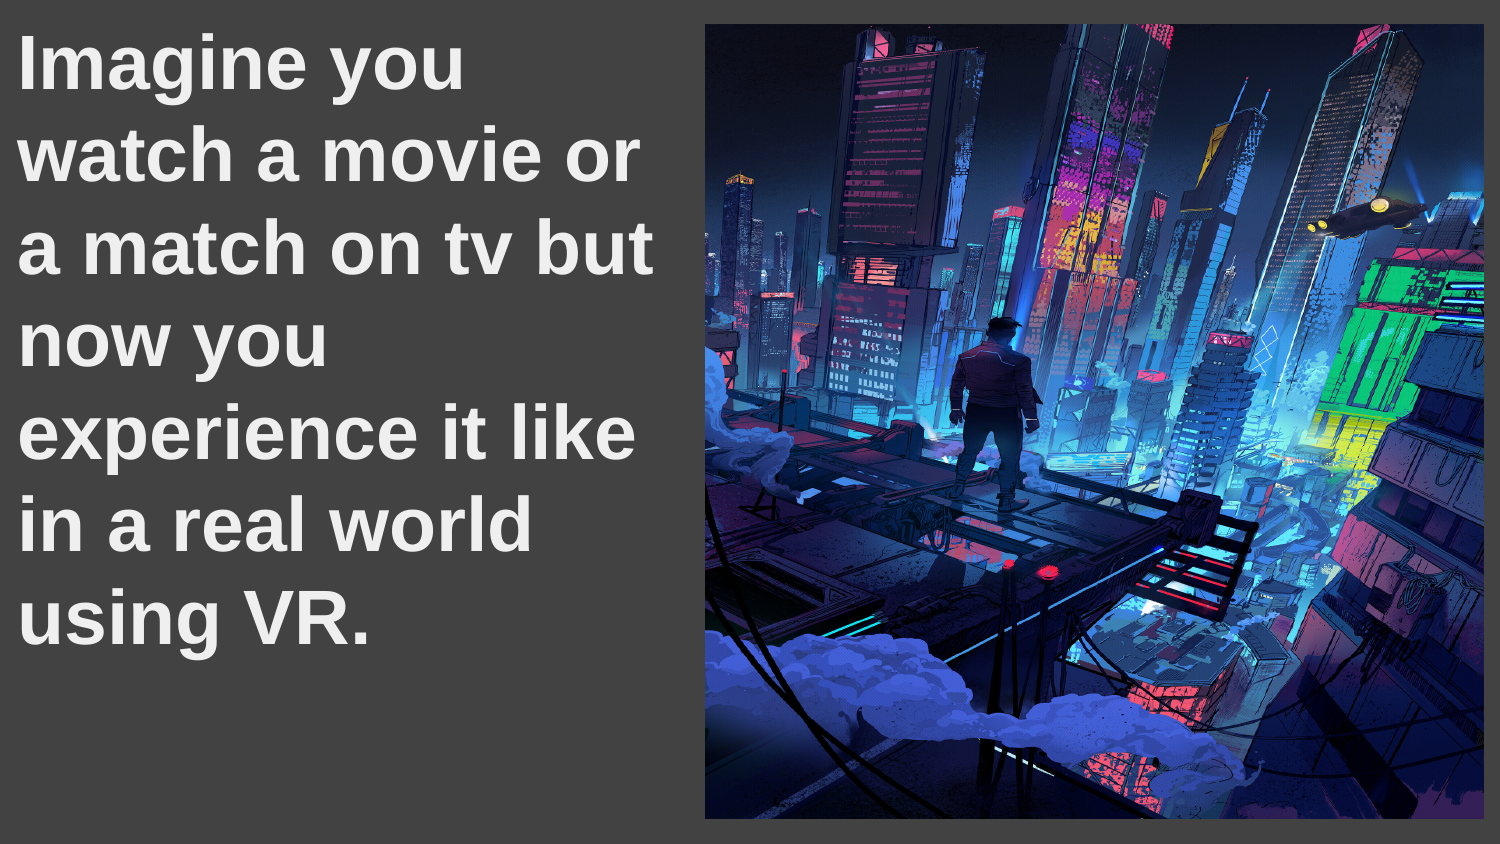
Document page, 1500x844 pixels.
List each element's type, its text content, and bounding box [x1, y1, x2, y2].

text_box Imagine you watch a movie or a match on tv but now you experience it like in a real world using VR. [2, 0, 681, 675]
picture [704, 24, 1484, 819]
